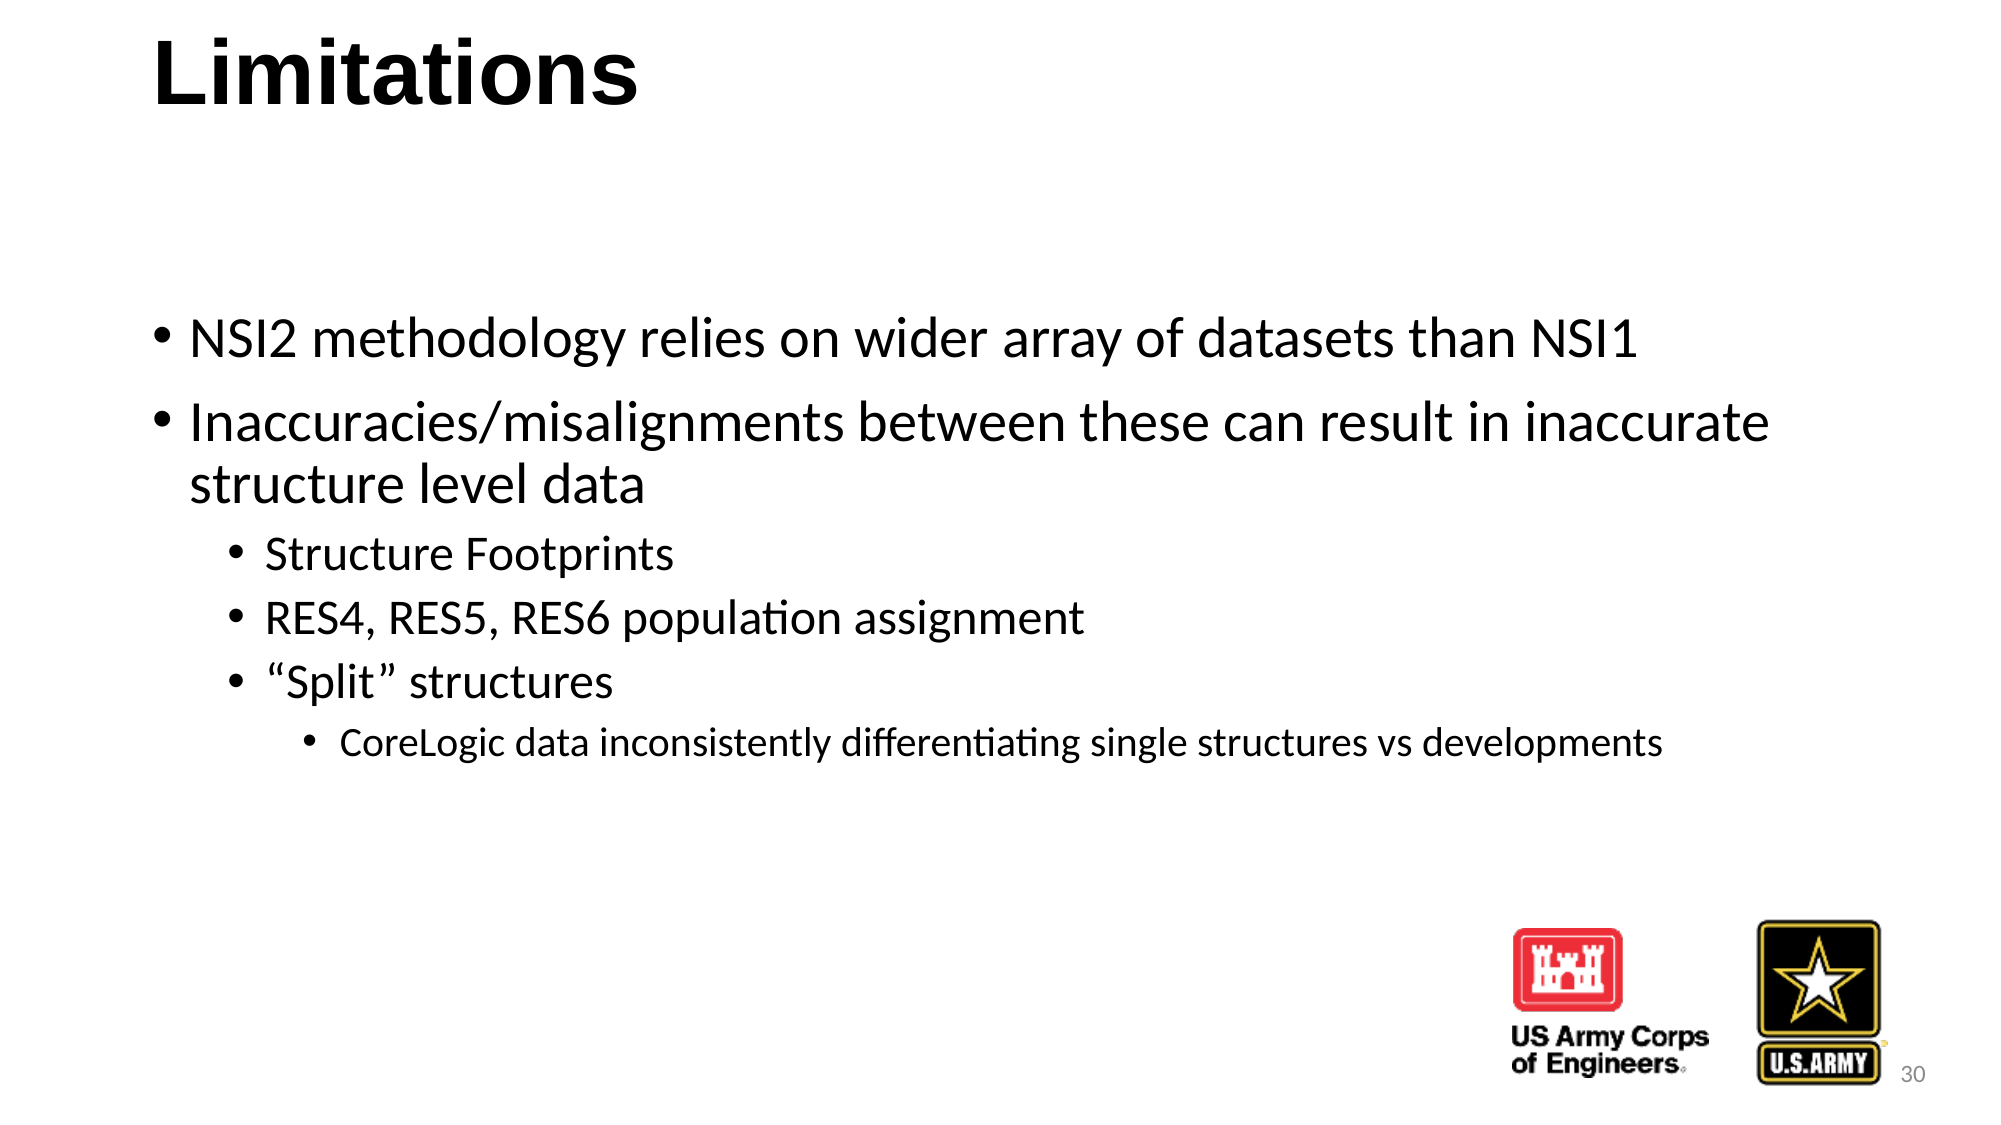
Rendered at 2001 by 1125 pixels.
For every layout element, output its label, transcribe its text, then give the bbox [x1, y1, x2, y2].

picture [1512, 881, 1950, 1125]
title Limitations [137, 0, 1863, 150]
list NSI2 methodology relies on wider array of datasets than NSI1 Inaccuracies/misalignments between these can result in inaccurate structure level data Structure Footprints RES4, RES5, RES6 population assignment “Split” structures CoreLogic data inconsistently differentiating single structures vs developments [137, 299, 1863, 1014]
slide_number 30 [1490, 1042, 1941, 1103]
